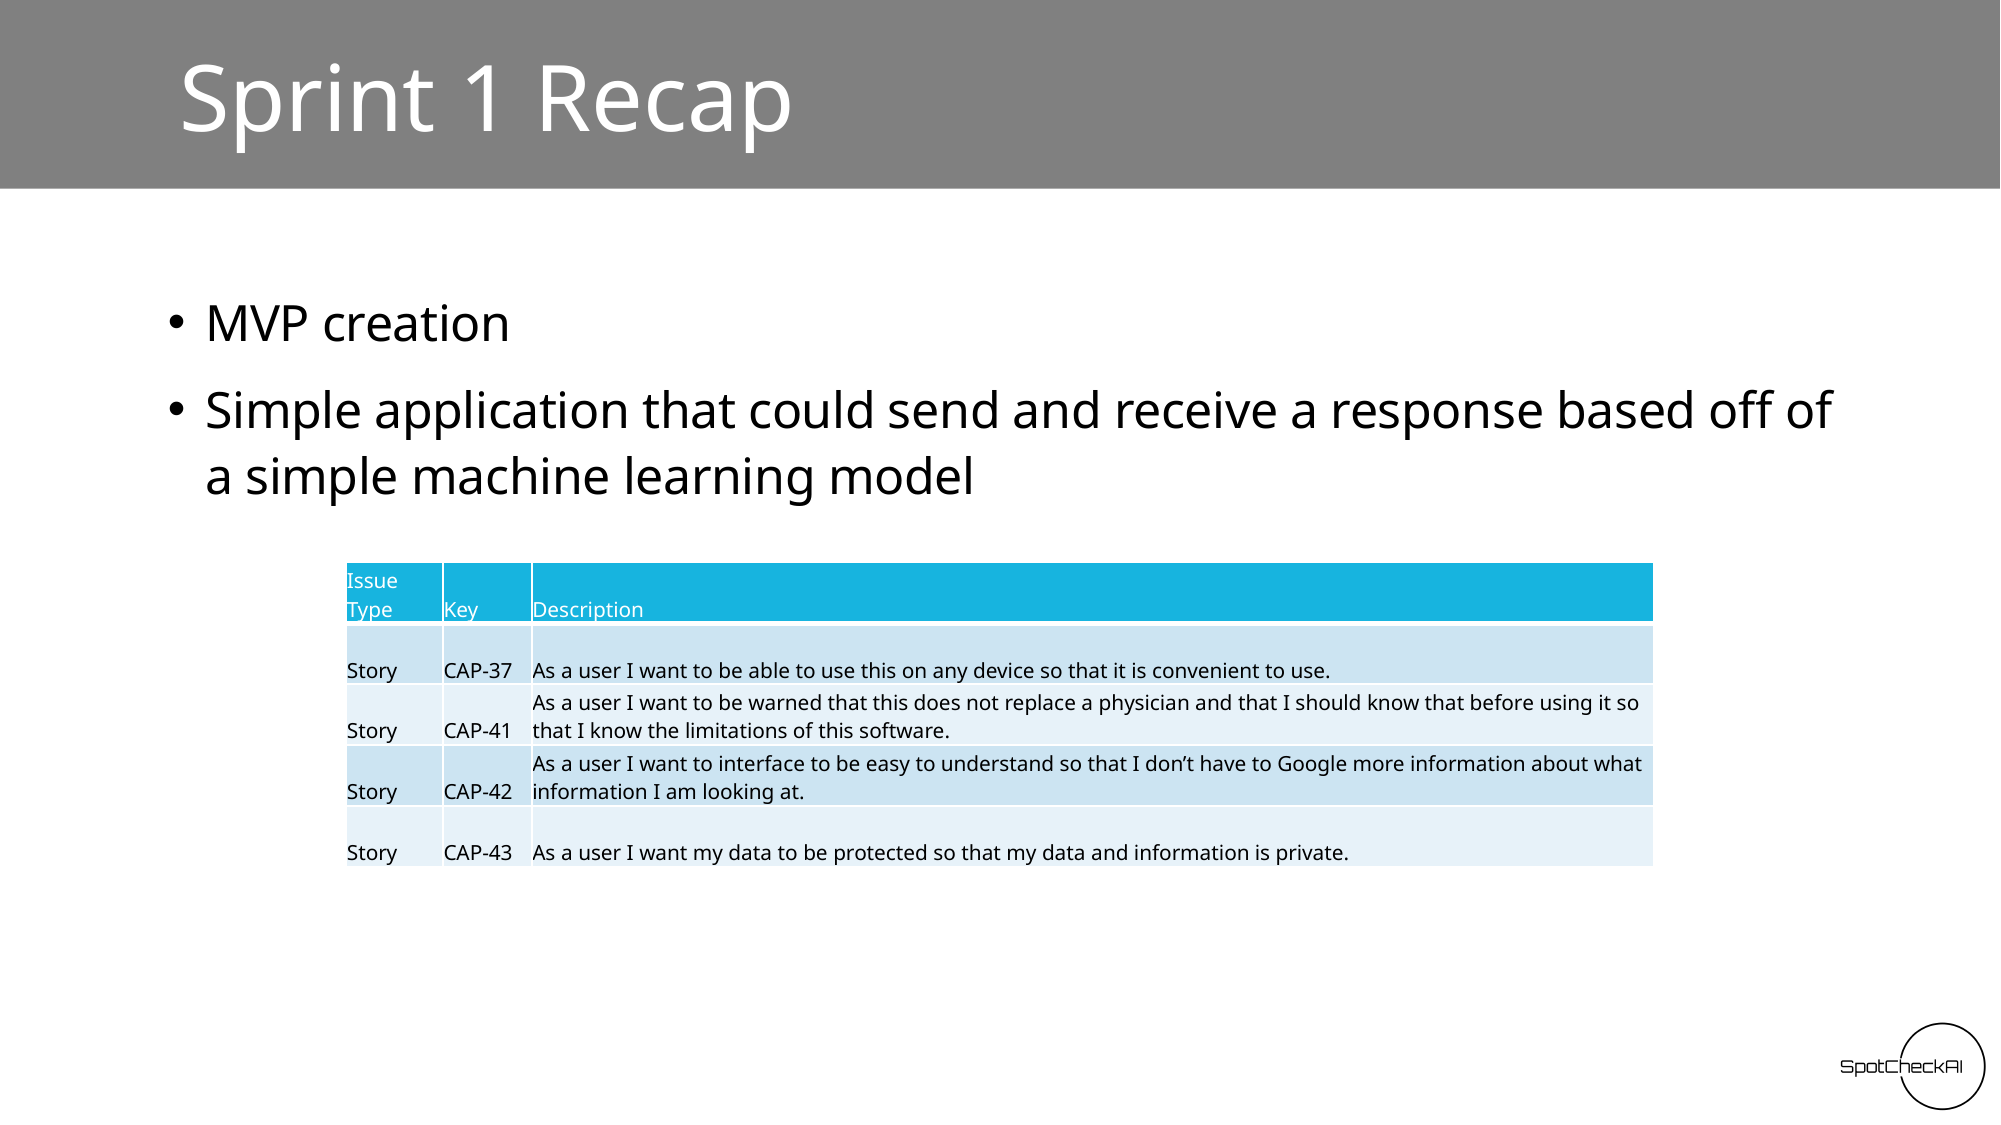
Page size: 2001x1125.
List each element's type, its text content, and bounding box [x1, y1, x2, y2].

table_cell As a user I want to interface to be easy to understand so that I don’t have to Google more information about what information I am looking at. [533, 746, 1653, 805]
picture [1837, 1020, 1989, 1114]
table_cell CAP-41 [444, 685, 531, 744]
table_cell CAP-42 [444, 746, 531, 805]
table_cell As a user I want my data to be protected so that my data and information is private. [533, 807, 1653, 866]
table_header Key [444, 563, 531, 621]
table_cell As a user I want to be able to use this on any device so that it is convenient to use. [533, 626, 1653, 683]
title Sprint 1 Recap [164, 31, 1710, 159]
table_cell Story [347, 626, 442, 683]
table_cell Story [347, 746, 442, 805]
table_header Issue Type [347, 563, 442, 621]
table_header Description [533, 563, 1653, 621]
table_cell CAP-43 [444, 807, 531, 866]
table_cell Story [347, 807, 442, 866]
list MVP creation Simple application that could send and receive a response based off of a simple machine learning model [152, 278, 1848, 986]
table_cell CAP-37 [444, 626, 531, 683]
table_cell Story [347, 685, 442, 744]
table_cell As a user I want to be warned that this does not replace a physician and that I should know that before using it so that I know the limitations of this software. [533, 685, 1653, 744]
